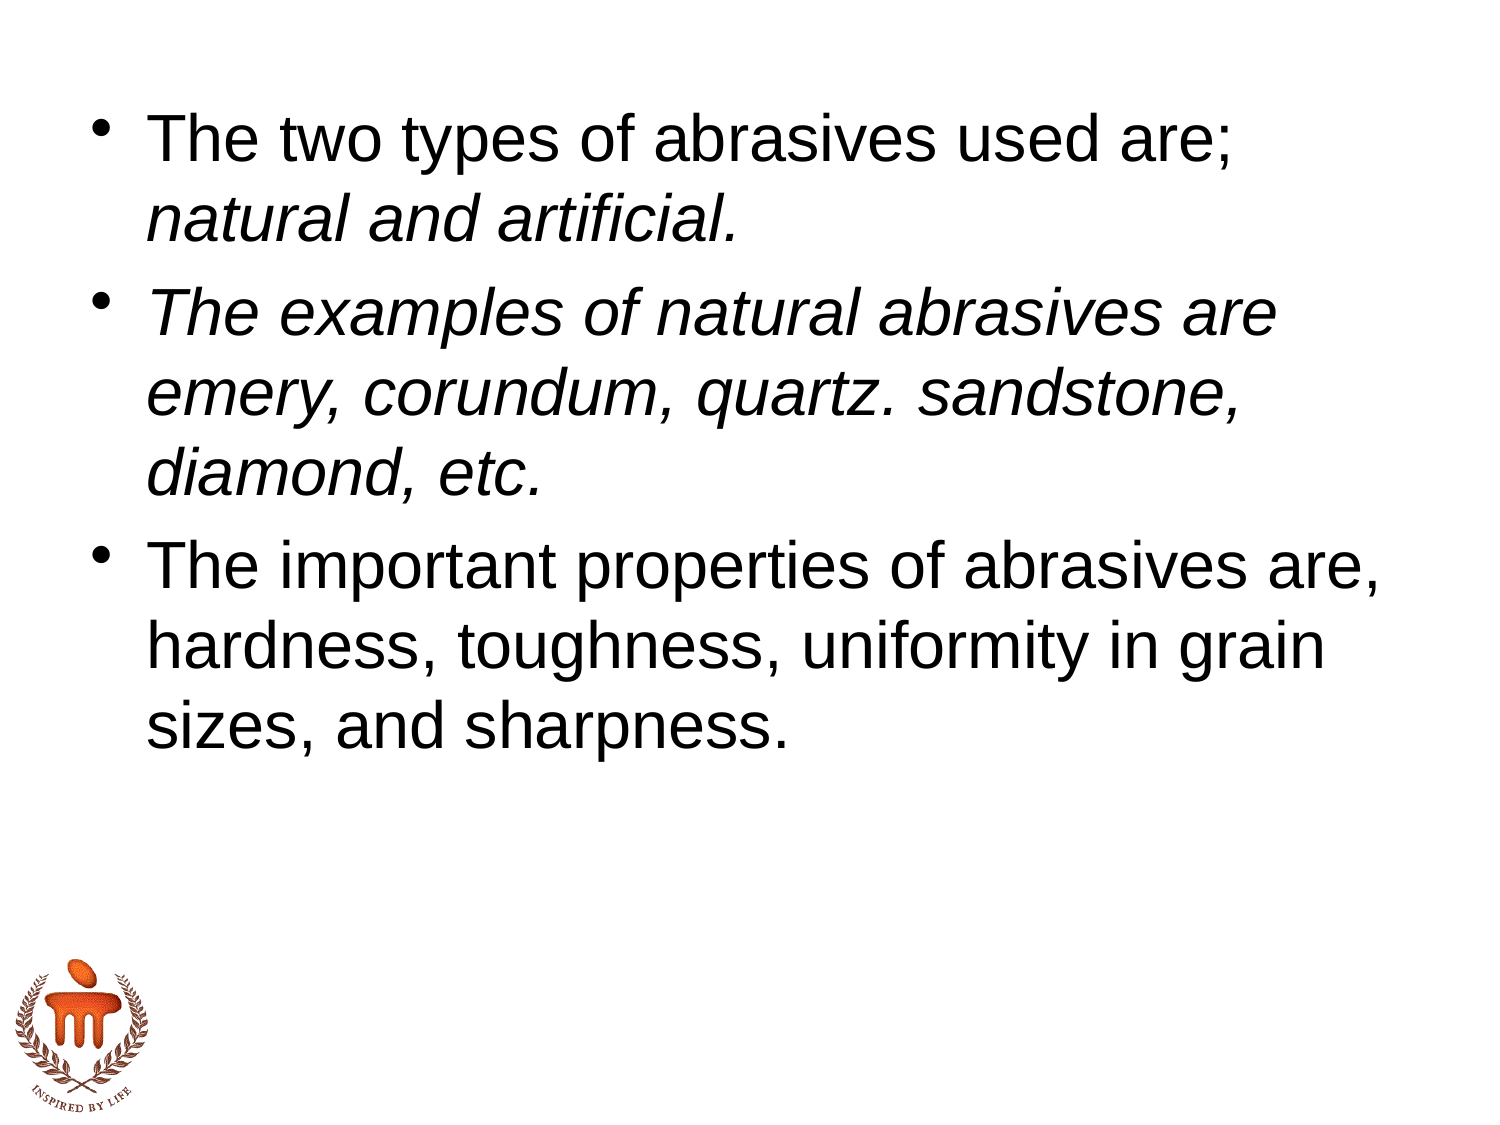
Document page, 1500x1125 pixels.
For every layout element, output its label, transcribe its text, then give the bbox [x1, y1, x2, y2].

picture [0, 952, 157, 1118]
list The two types of abrasives used are; natural and artificial. The examples of natural abrasives are emery, corundum, quartz. sandstone, diamond, etc. The important properties of abrasives are, hardness, toughness, uniformity in grain sizes, and sharpness. [75, 87, 1425, 1050]
